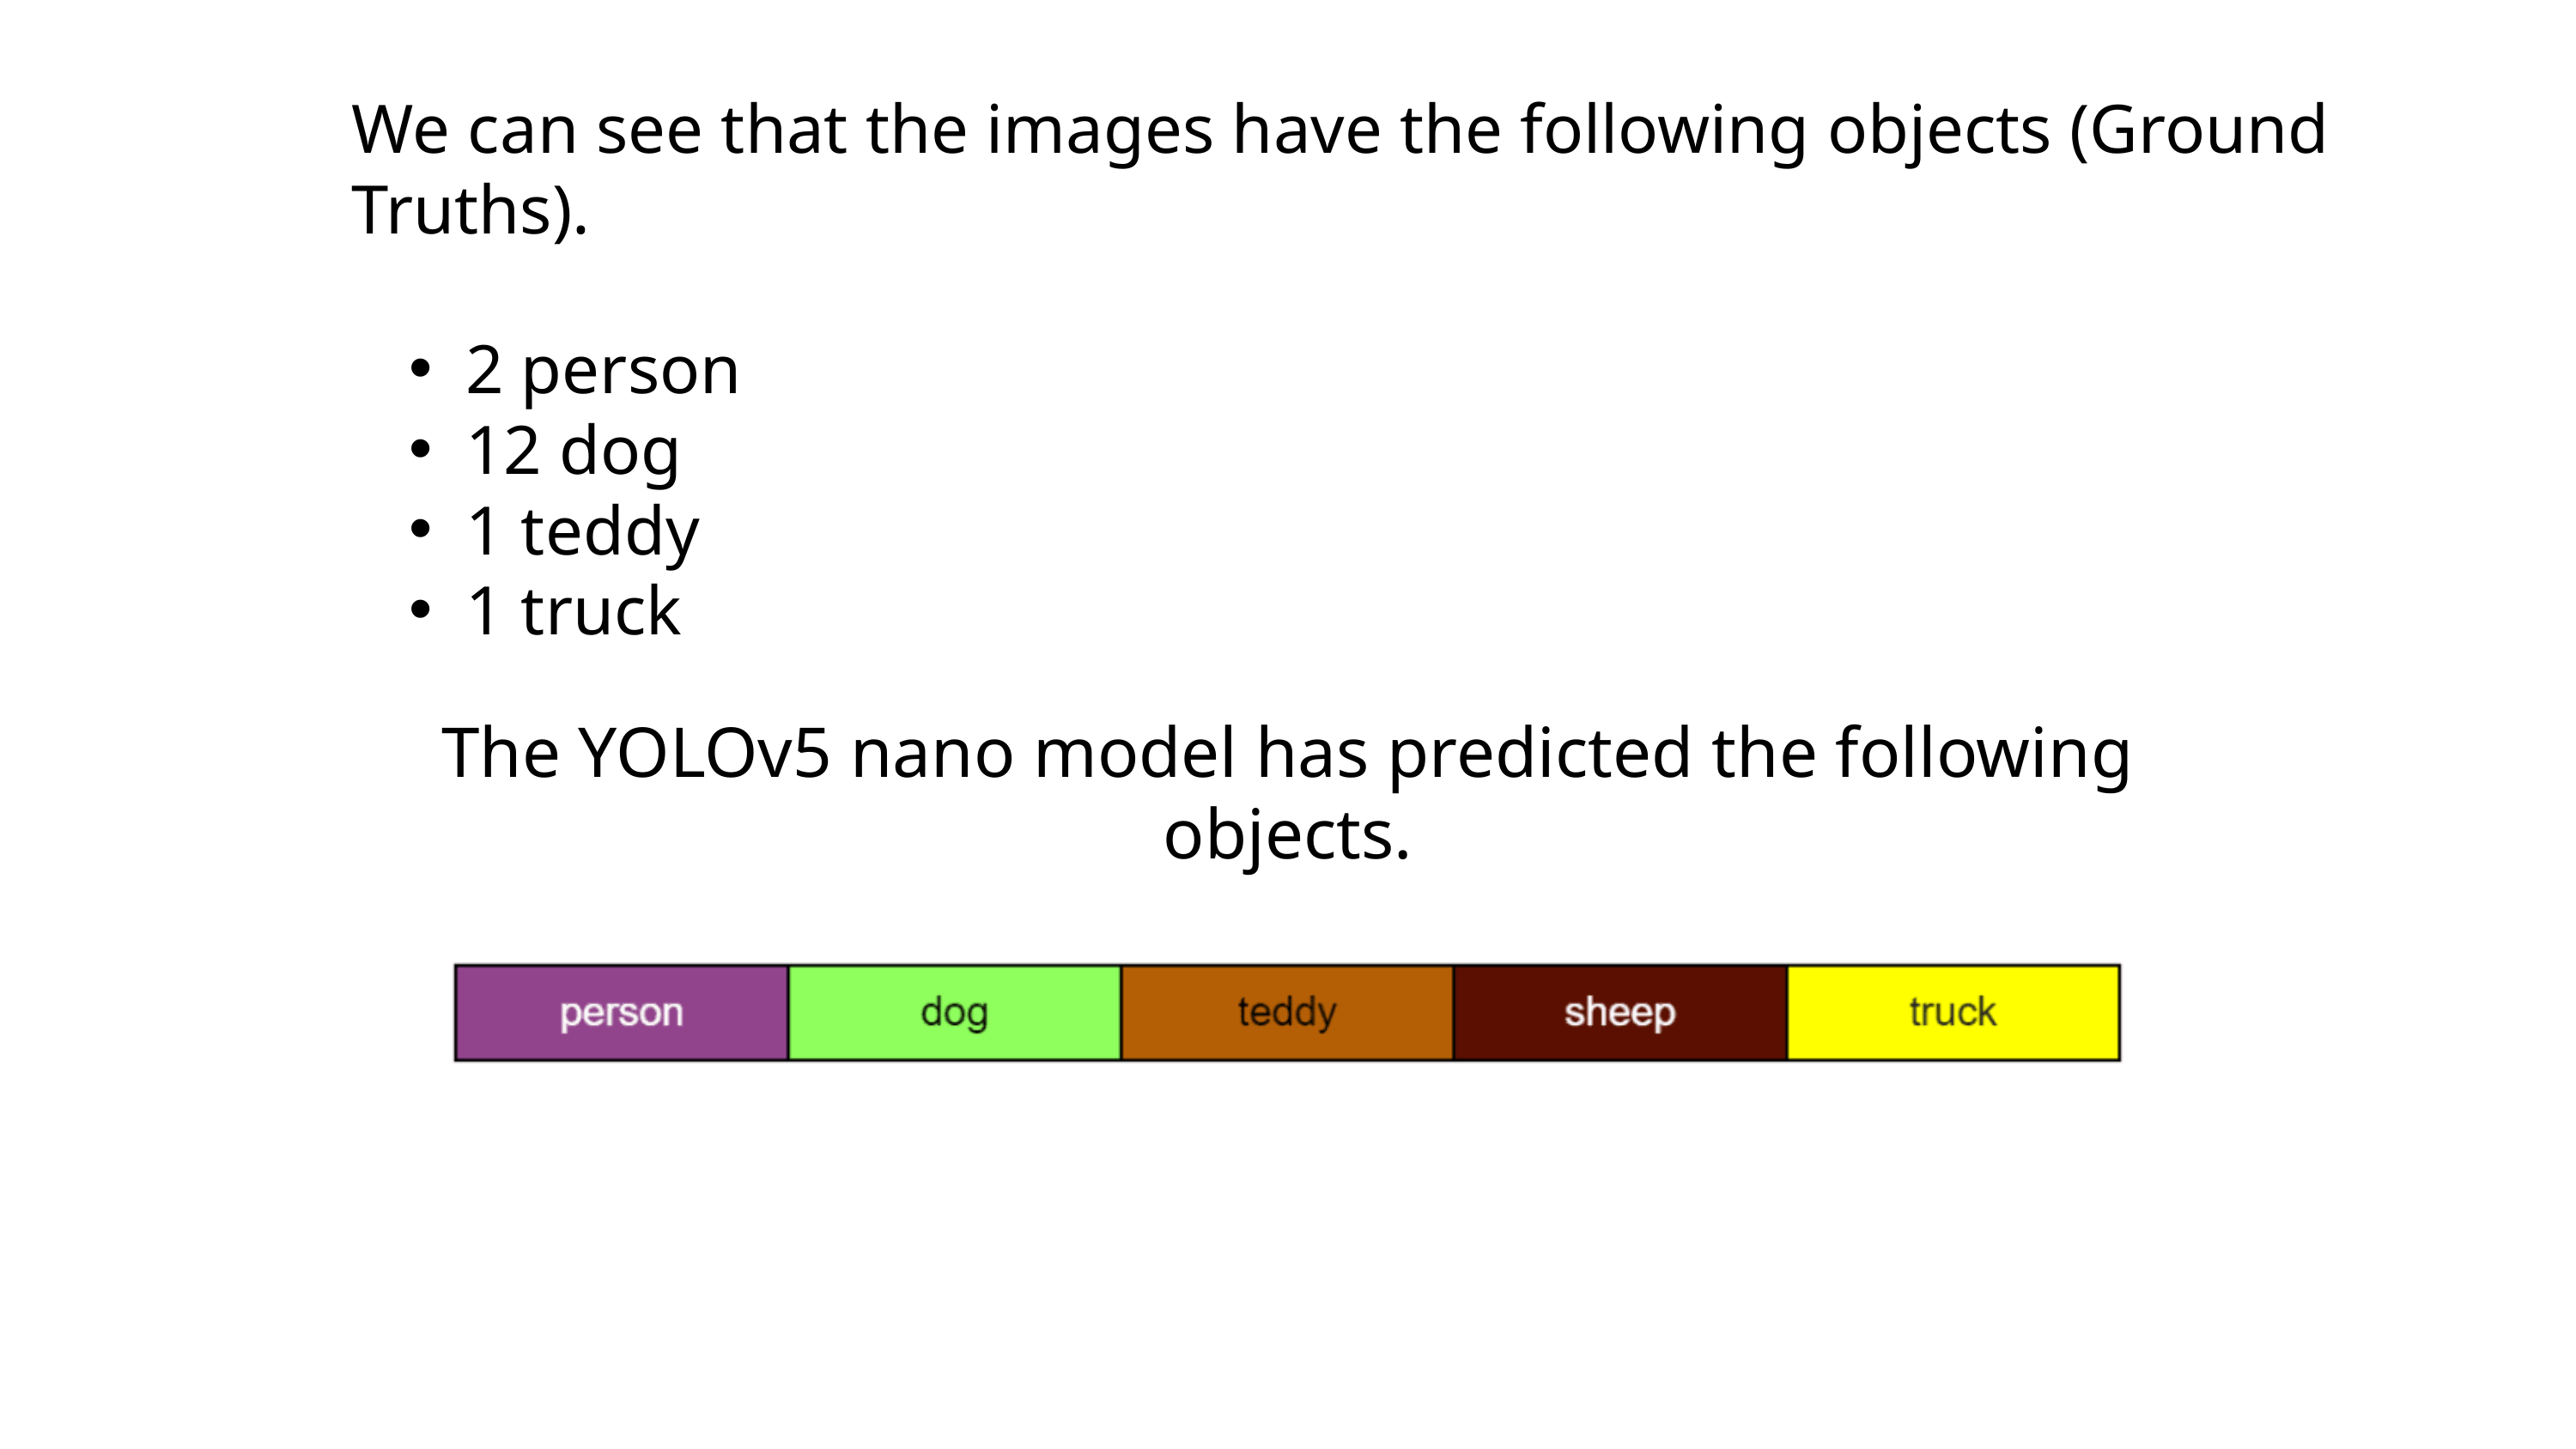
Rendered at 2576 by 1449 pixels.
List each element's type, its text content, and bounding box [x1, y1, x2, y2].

text_box The YOLOv5 nano model has predicted the following objects. [408, 707, 2168, 873]
picture [447, 955, 2129, 1067]
text_box We can see that the images have the following objects (Ground Truths). 2 person 12 dog 1 teddy 1 truck [351, 86, 2369, 648]
